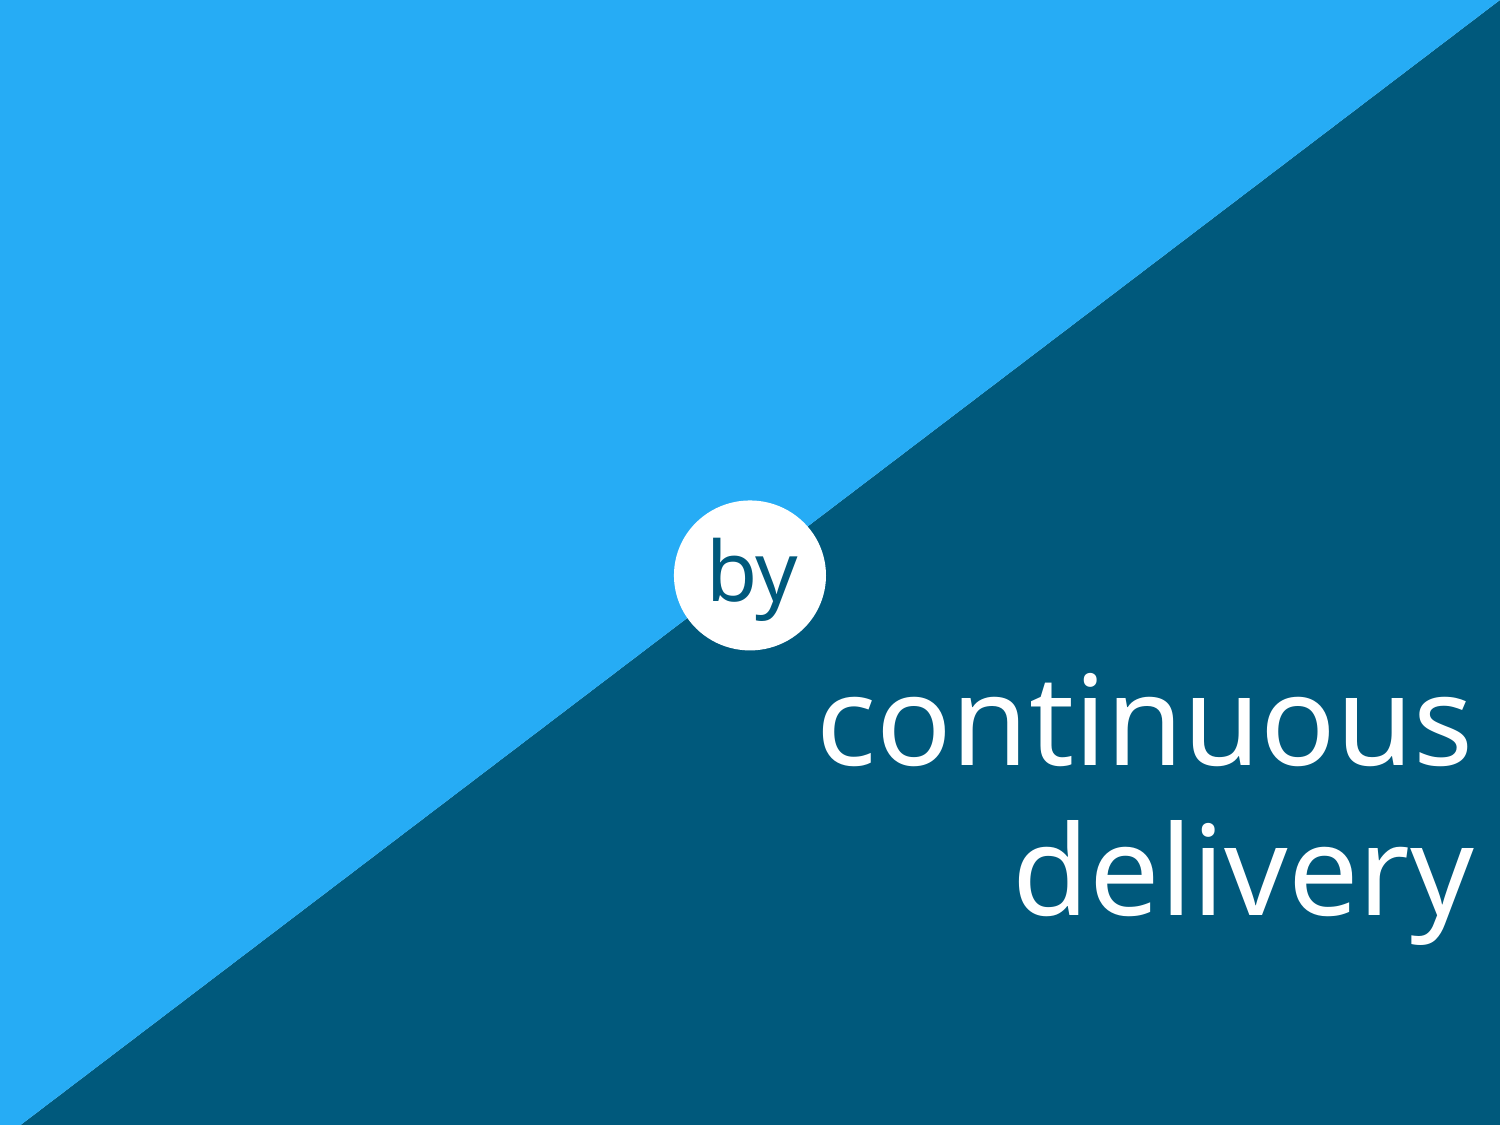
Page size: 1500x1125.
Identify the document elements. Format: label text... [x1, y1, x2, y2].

text_box [0, 0, 1500, 1125]
text_box [709, 499, 791, 511]
text_box [24, 3, 1500, 1125]
text_box [692, 626, 808, 652]
text_box by [677, 511, 827, 626]
text_box [672, 550, 677, 600]
text_box continuous delivery [801, 632, 1489, 948]
